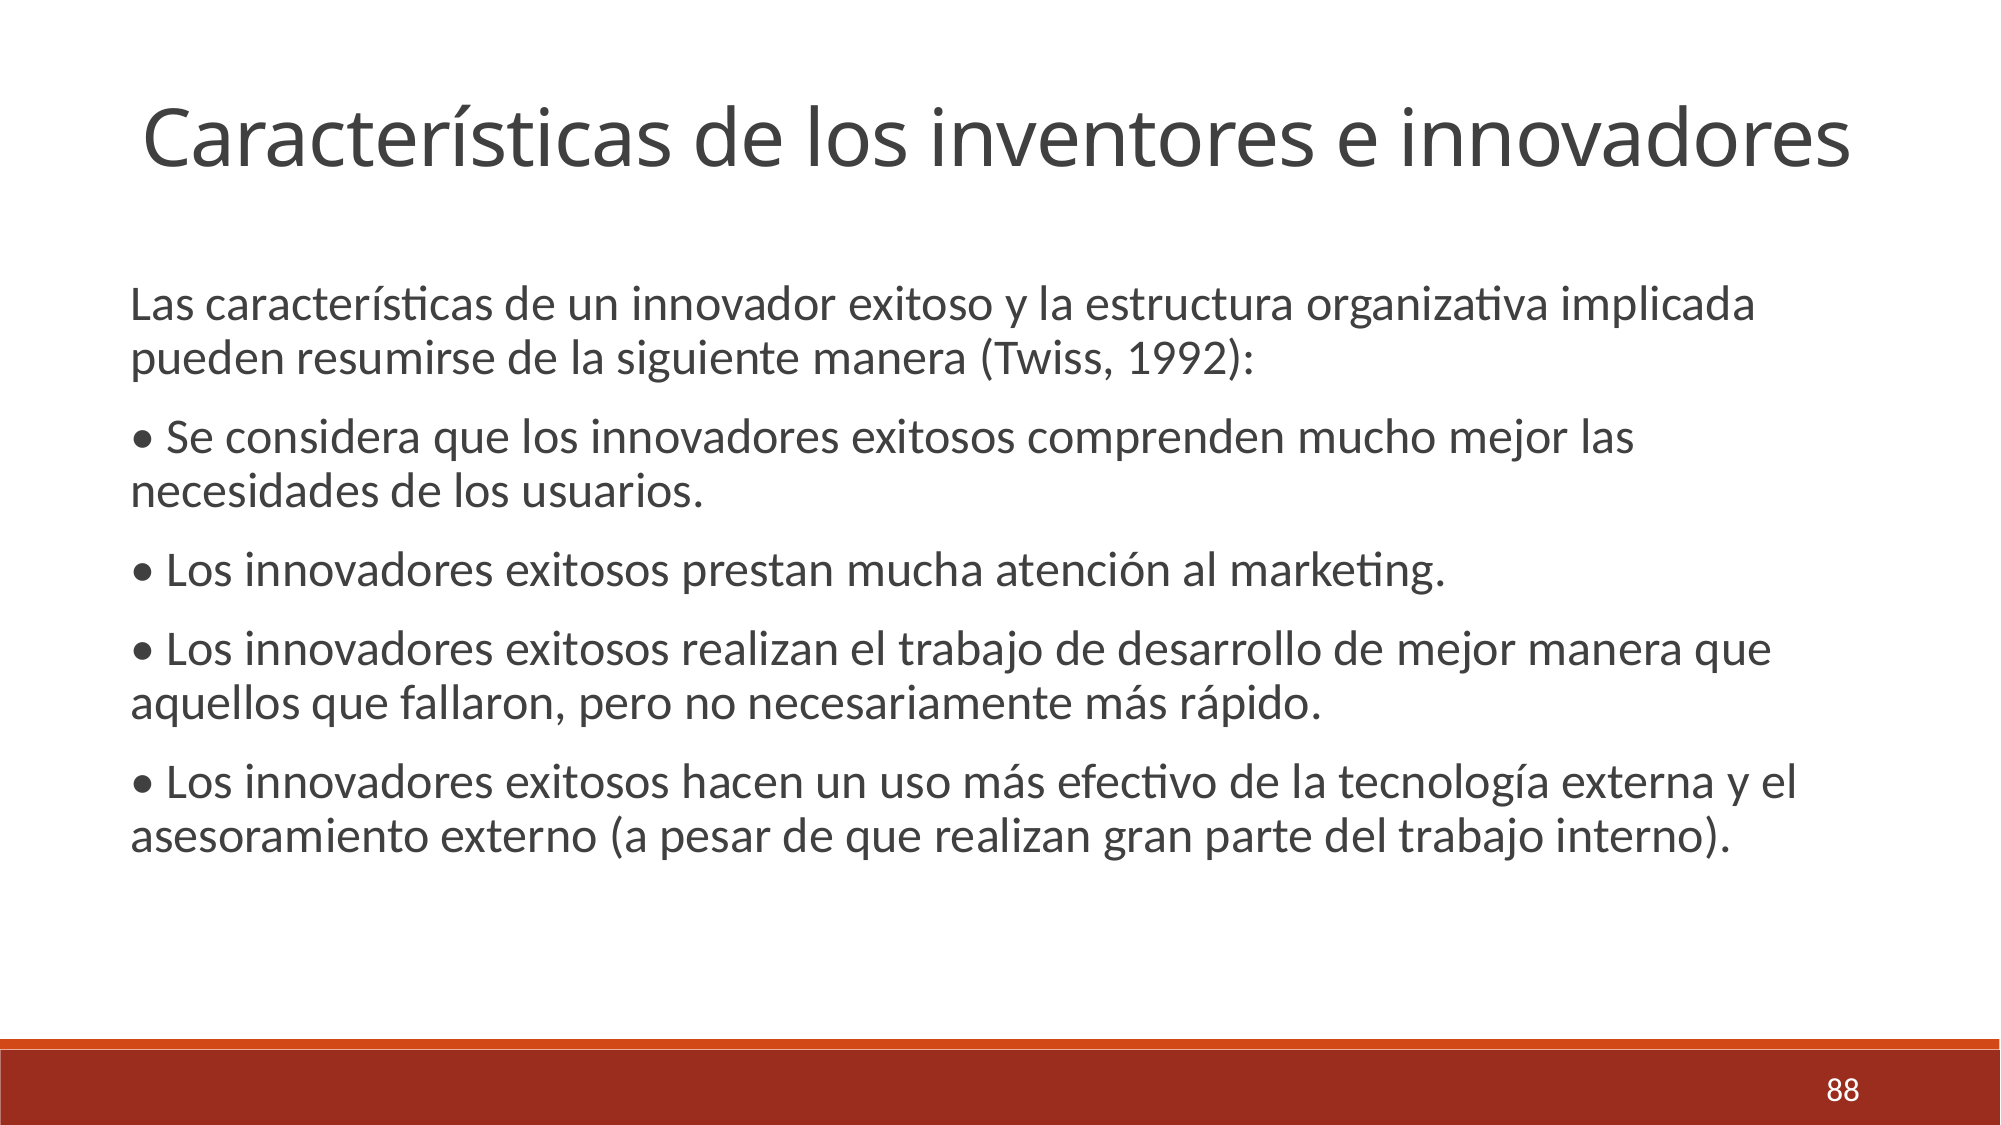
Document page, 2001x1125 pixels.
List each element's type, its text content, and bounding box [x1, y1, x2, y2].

slide_number 88 [126, 1061, 1875, 1115]
text_box Características de los inventores e innovadores [126, 93, 1875, 269]
text_box Las características de un innovador exitoso y la estructura organizativa implicada pueden resumirse de la siguiente manera (Twiss, 1992): • Se considera que los innovadores exitosos comprenden mucho mejor las necesidades de los usuarios. • Los innovadores exitosos prestan mucha atención al marketing. • Los innovadores exitosos realizan el trabajo de desarrollo de mejor manera que aquellos que fallaron, pero no necesariamente más rápido. • Los innovadores exitosos hacen un uso más efectivo de la tecnología externa y el asesoramiento externo (a pesar de que realizan gran parte del trabajo interno). [100, 269, 1901, 956]
